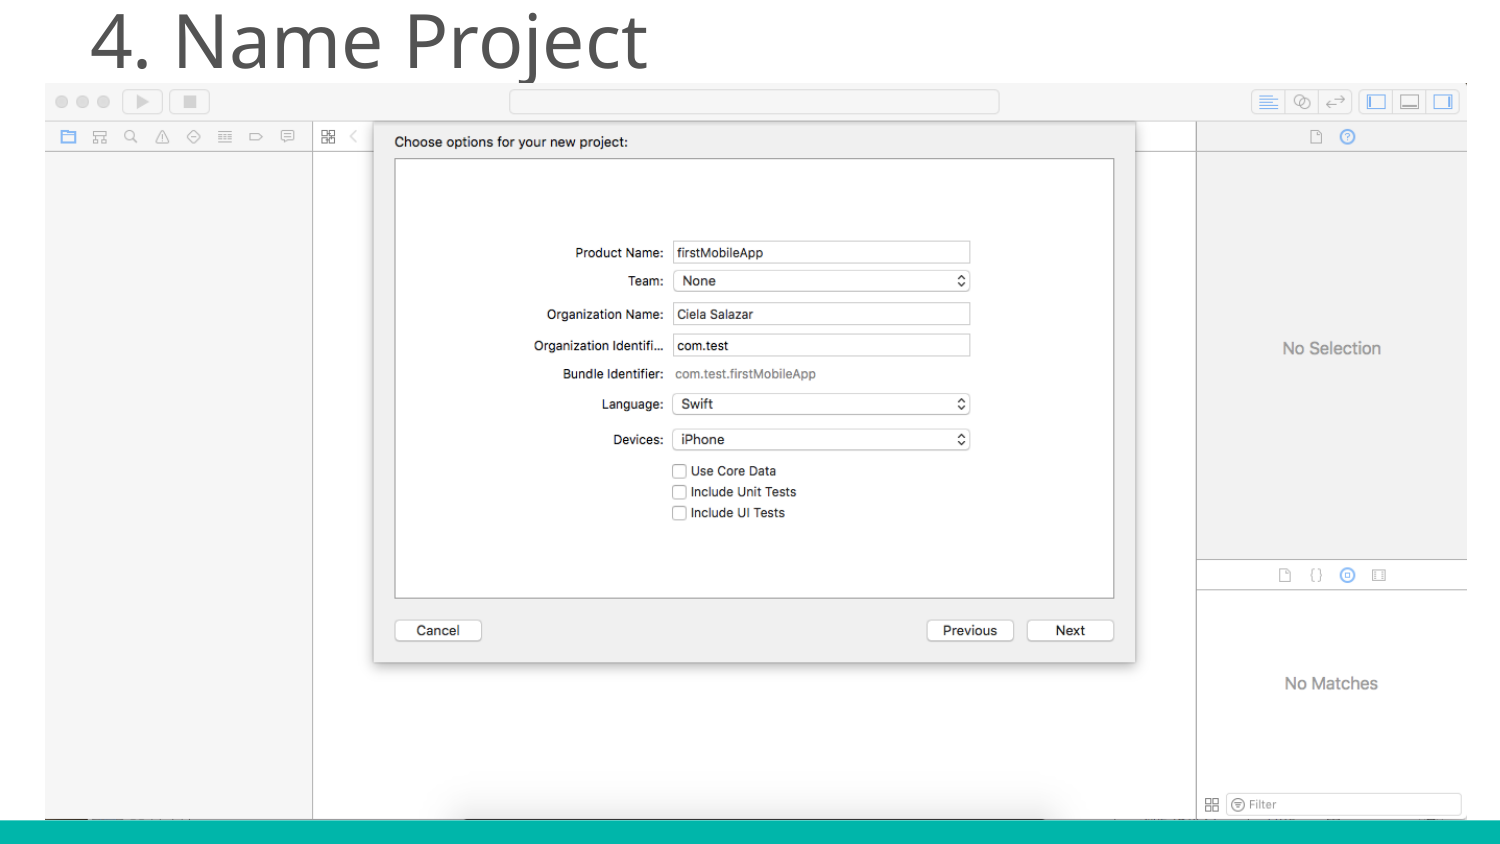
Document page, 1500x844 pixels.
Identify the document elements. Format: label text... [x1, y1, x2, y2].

title 4. Name Project [75, 33, 1425, 81]
picture [44, 83, 1468, 821]
